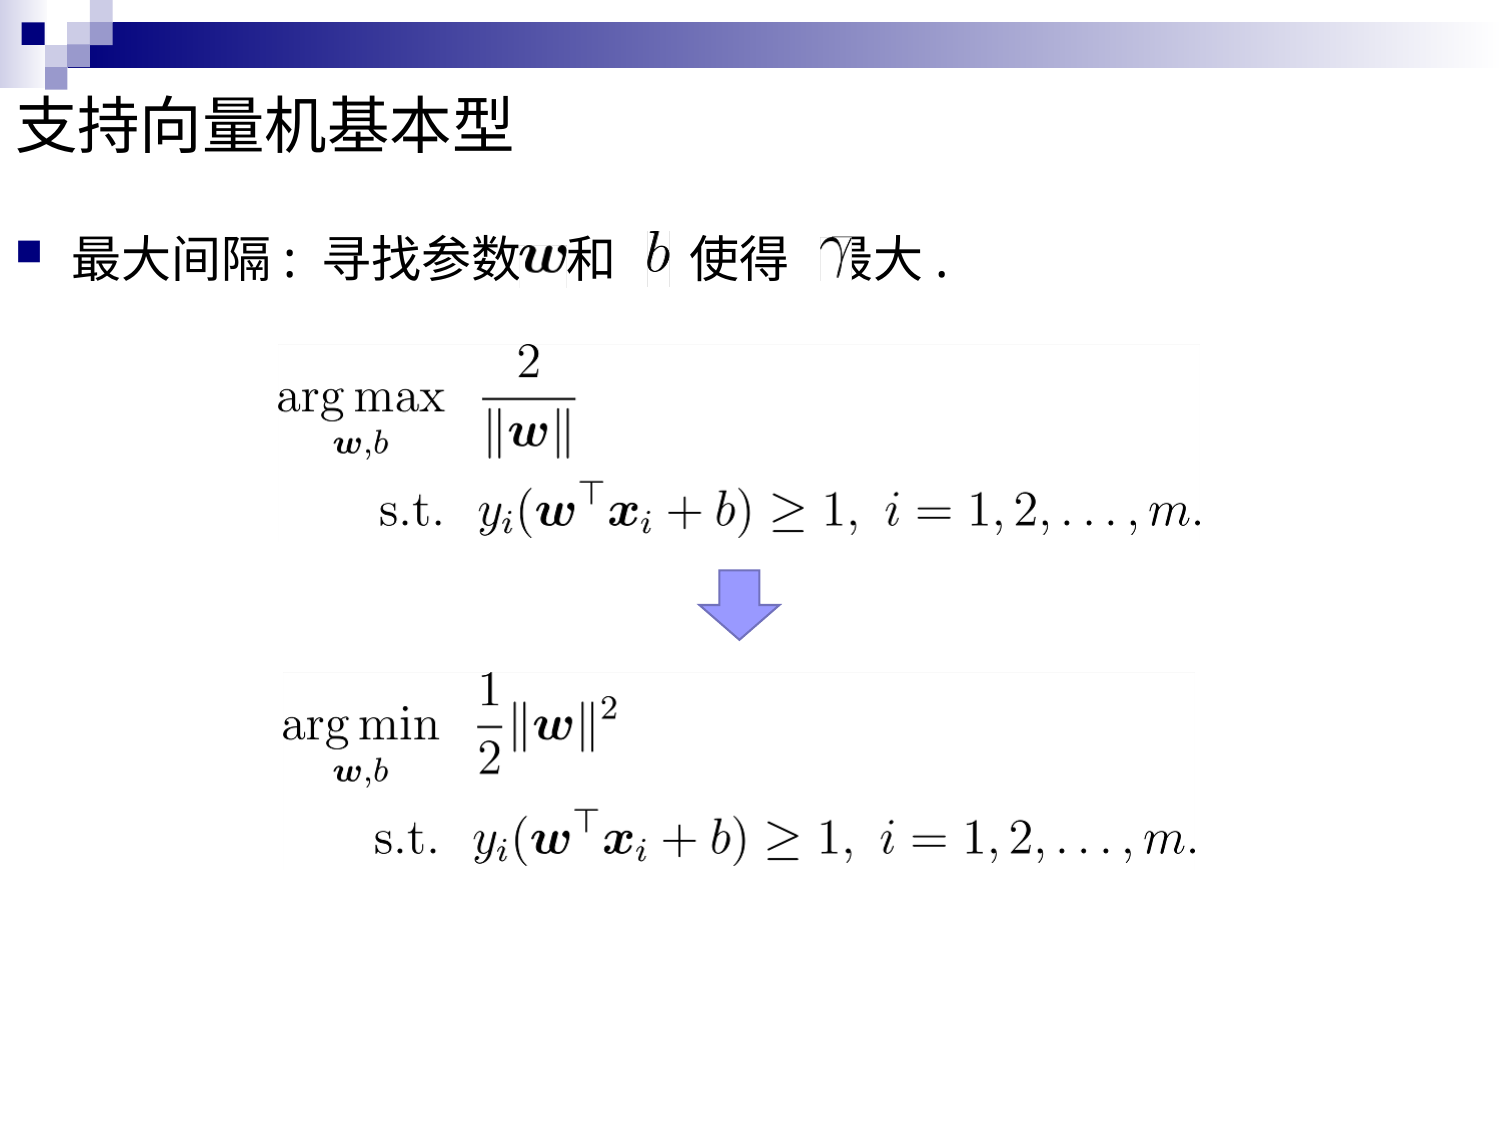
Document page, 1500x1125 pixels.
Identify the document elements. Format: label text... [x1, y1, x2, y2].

picture [644, 226, 672, 287]
picture [817, 232, 854, 281]
picture [517, 240, 569, 288]
picture [276, 340, 1202, 542]
list 最大间隔: 寻找参数 和 , 使得 最大. [0, 219, 1414, 294]
picture [281, 668, 1197, 870]
title 支持向量机基本型 [0, 59, 1294, 187]
text_box [696, 569, 783, 642]
